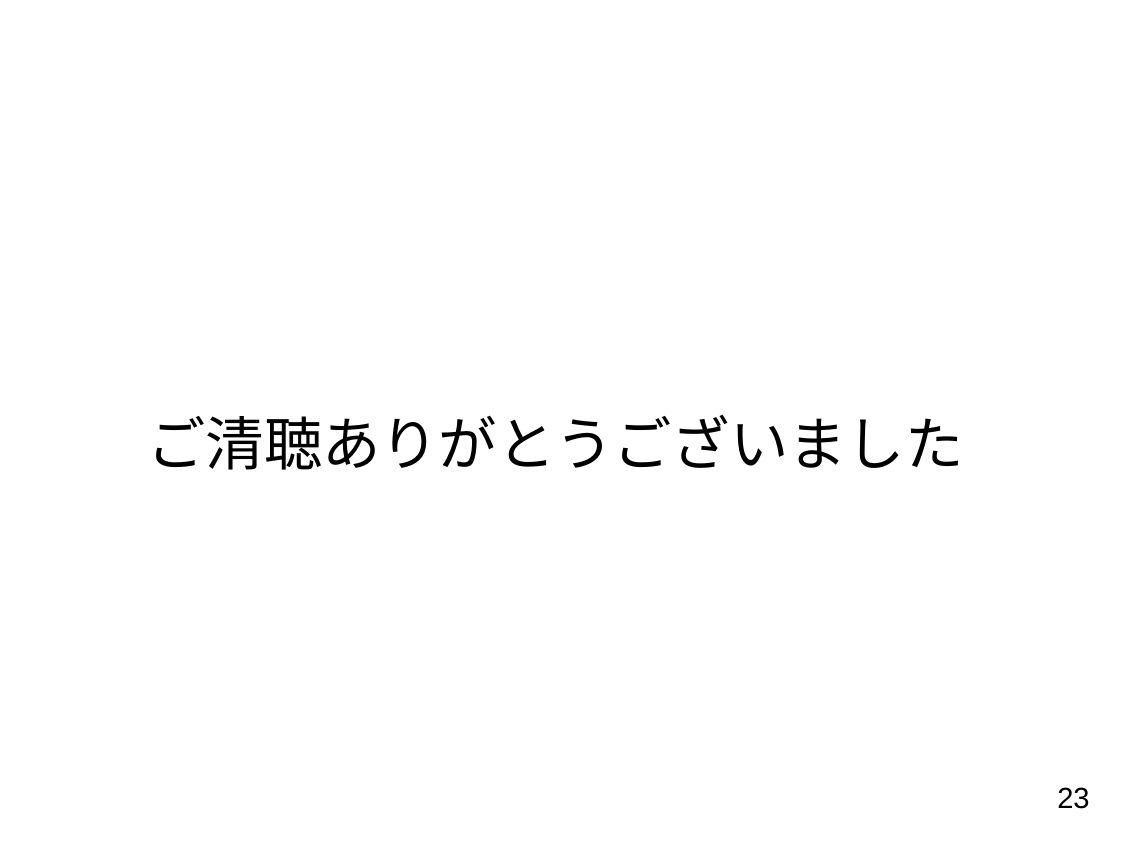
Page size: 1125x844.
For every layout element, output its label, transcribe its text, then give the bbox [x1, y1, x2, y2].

title ご清聴ありがとうございました [132, 392, 983, 487]
slide_number 23 [1042, 764, 1110, 830]
